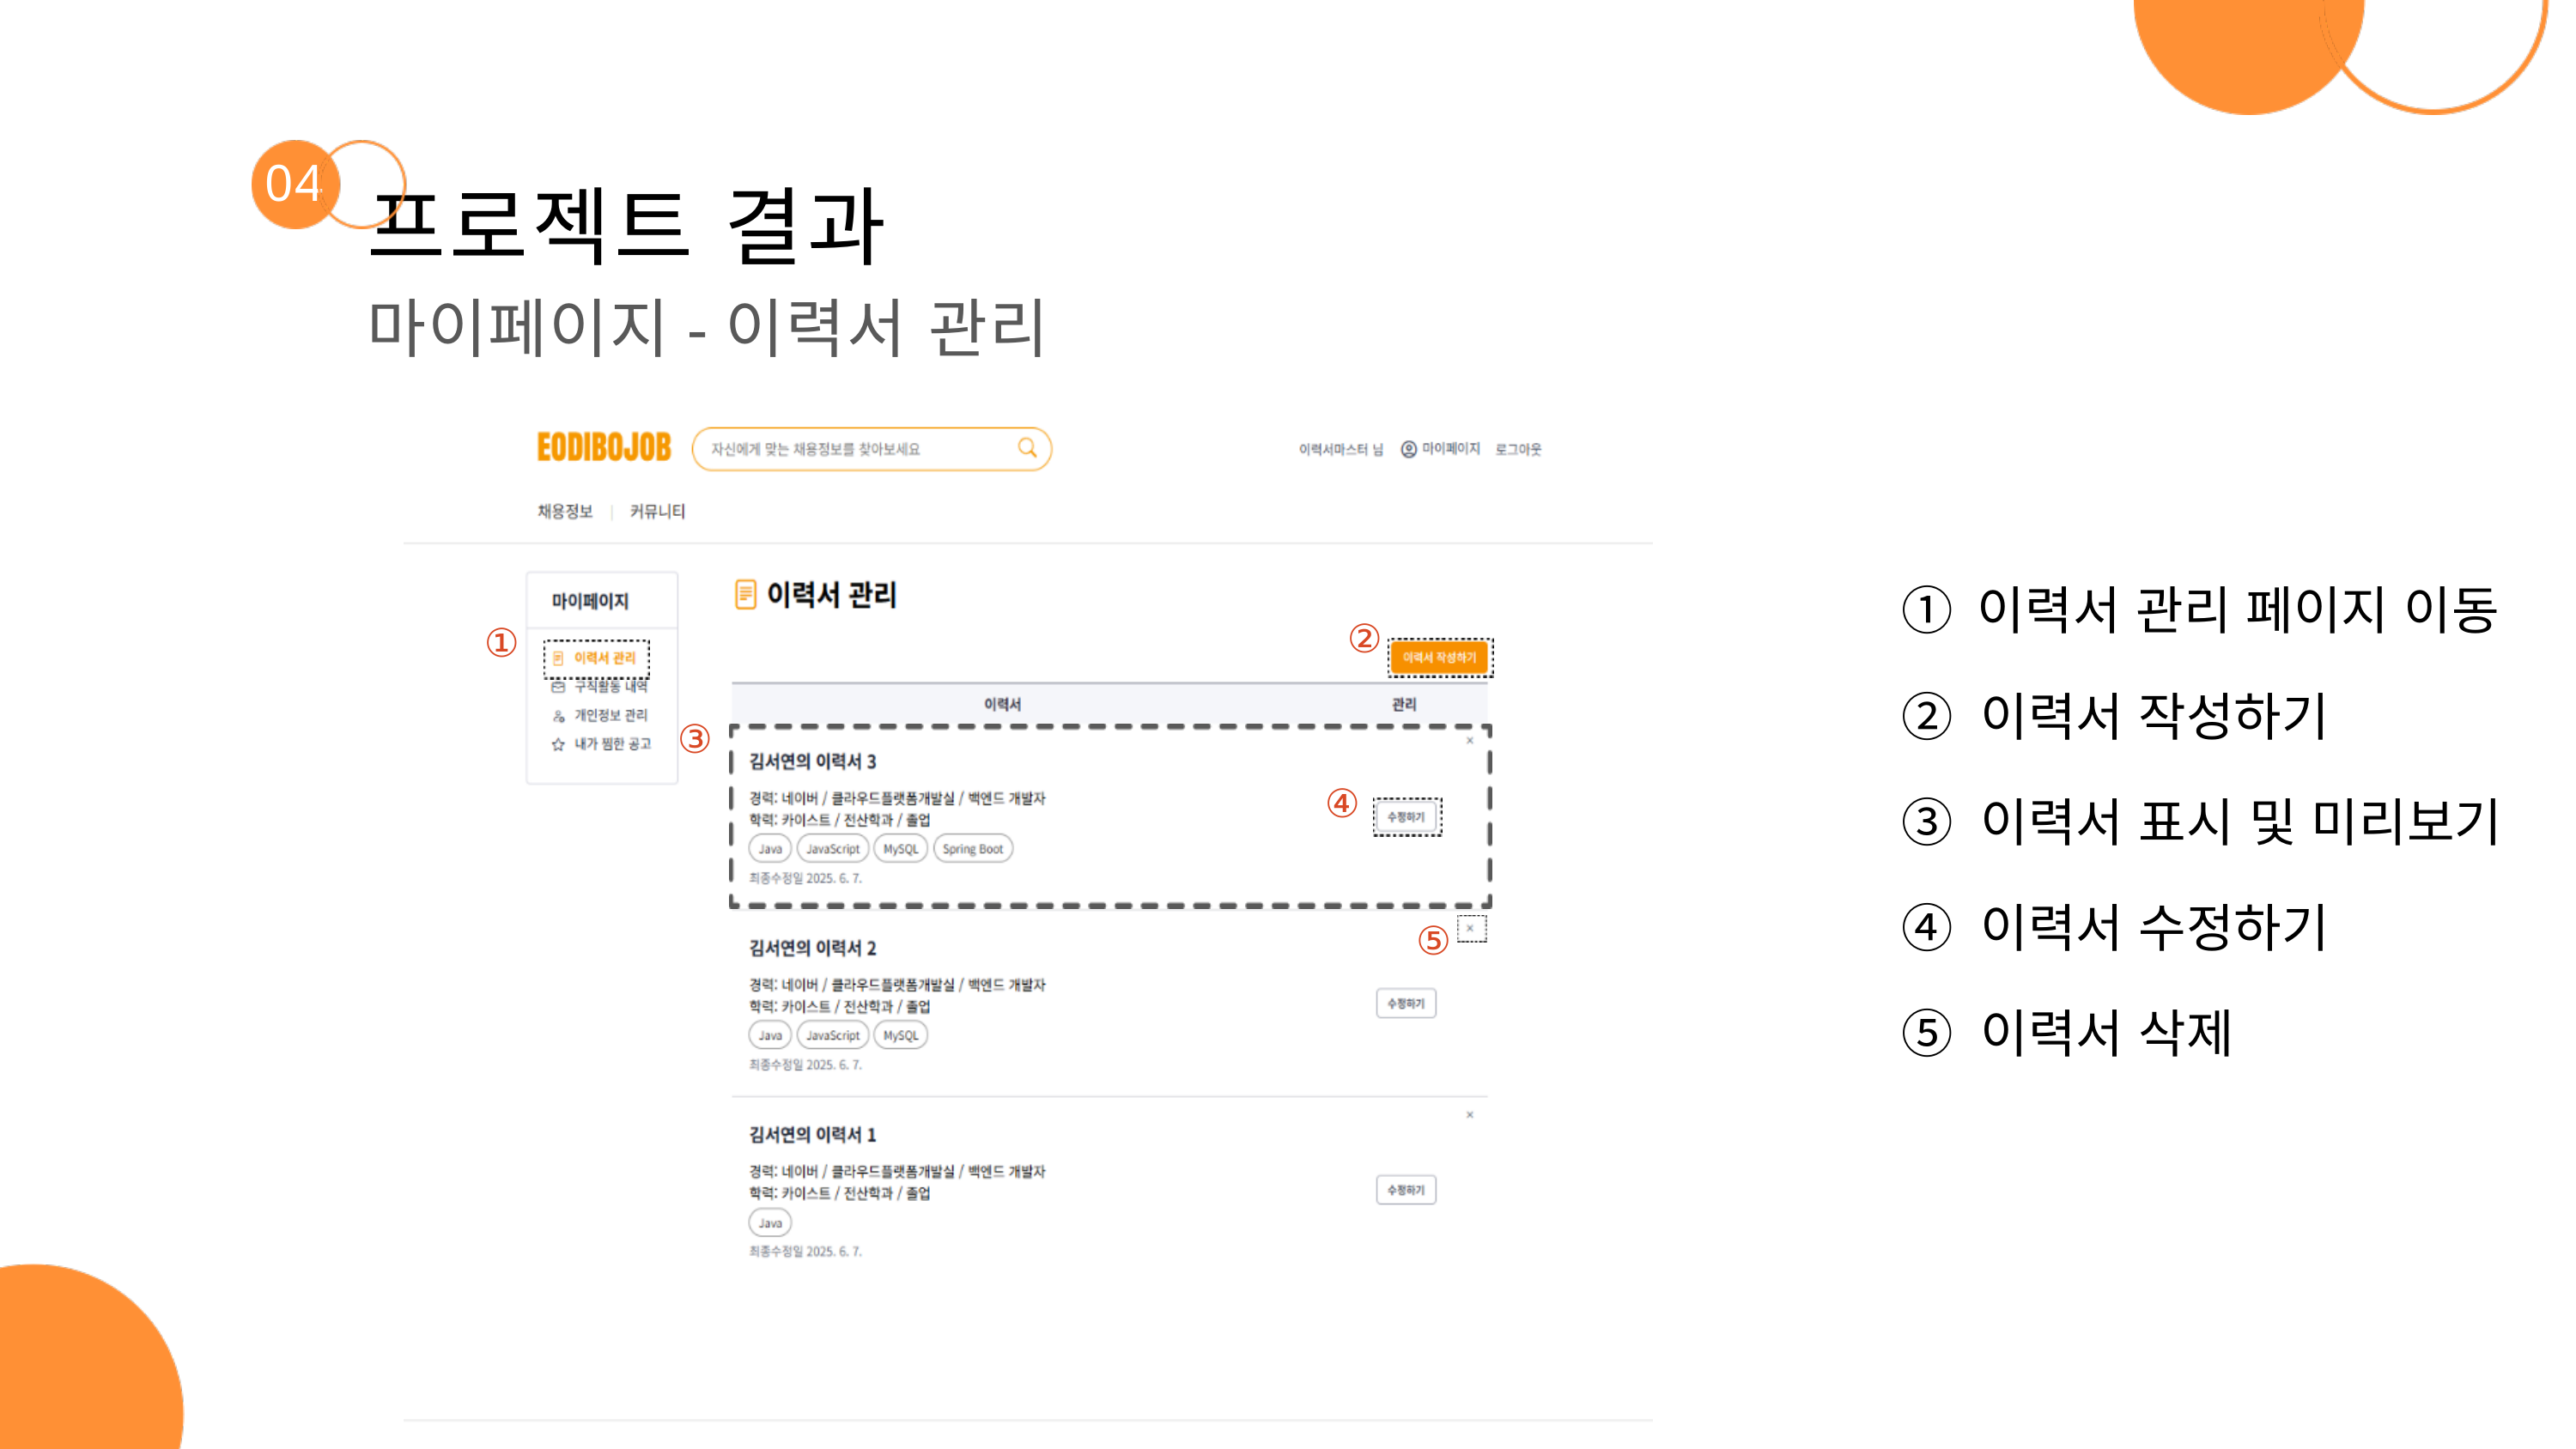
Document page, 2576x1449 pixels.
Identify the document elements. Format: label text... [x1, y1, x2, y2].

text_box ① 이력서 관리 페이지 이동 ② 이력서 작성하기 ③ 이력서 표시 및 미리보기 ④ 이력서 수정하기 ⑤ 이력서 삭제 [1901, 534, 2541, 1033]
text_box 마이페이지-이력서 관리 [367, 306, 1167, 365]
picture [0, 1264, 185, 1449]
picture [404, 397, 1654, 1440]
picture [252, 139, 409, 229]
text_box 프로젝트 결과 [367, 197, 1170, 276]
picture [2134, 0, 2549, 115]
